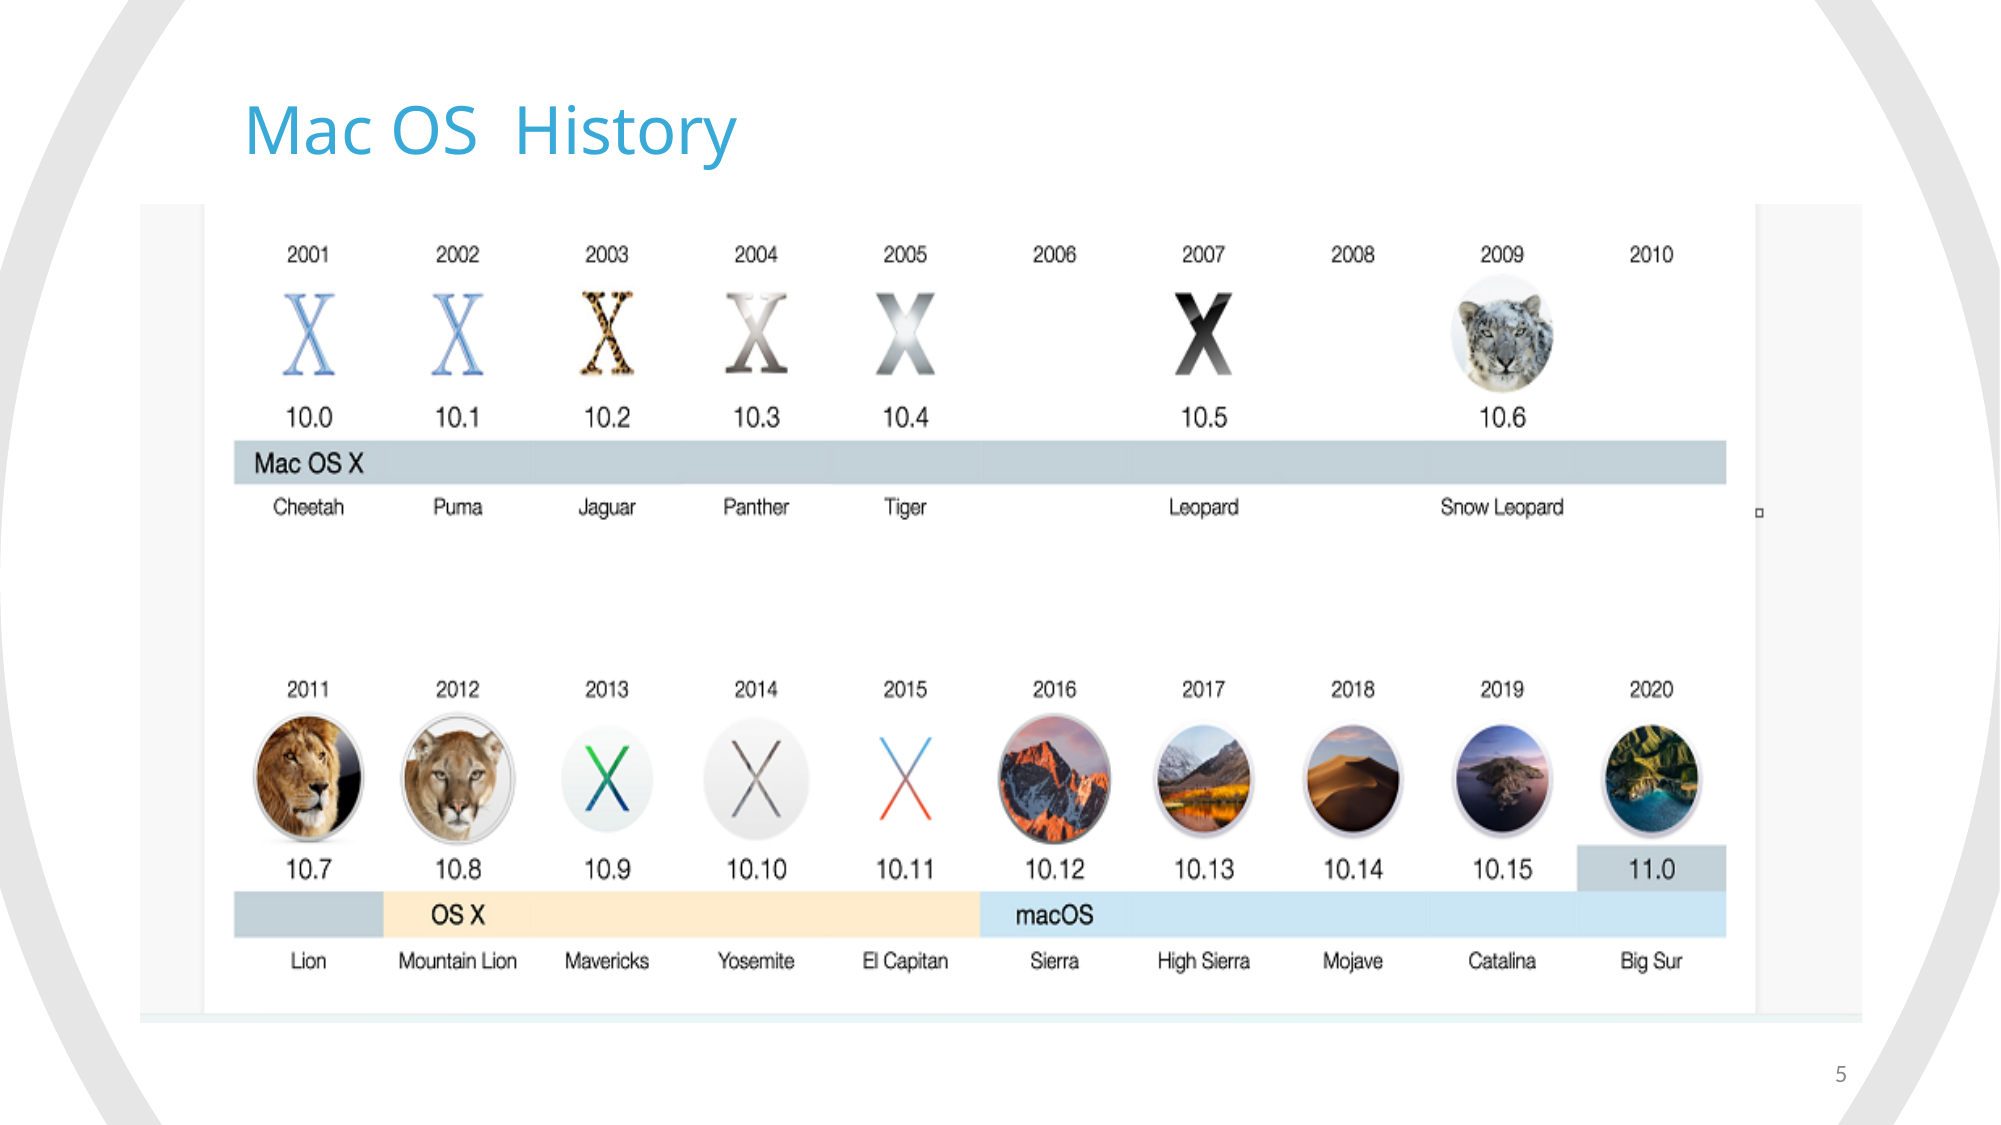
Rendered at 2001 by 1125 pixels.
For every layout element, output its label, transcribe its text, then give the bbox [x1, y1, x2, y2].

slide_number 5 [1412, 1042, 1863, 1103]
text_box Mac OS History [228, 80, 1429, 176]
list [140, 204, 1863, 1023]
